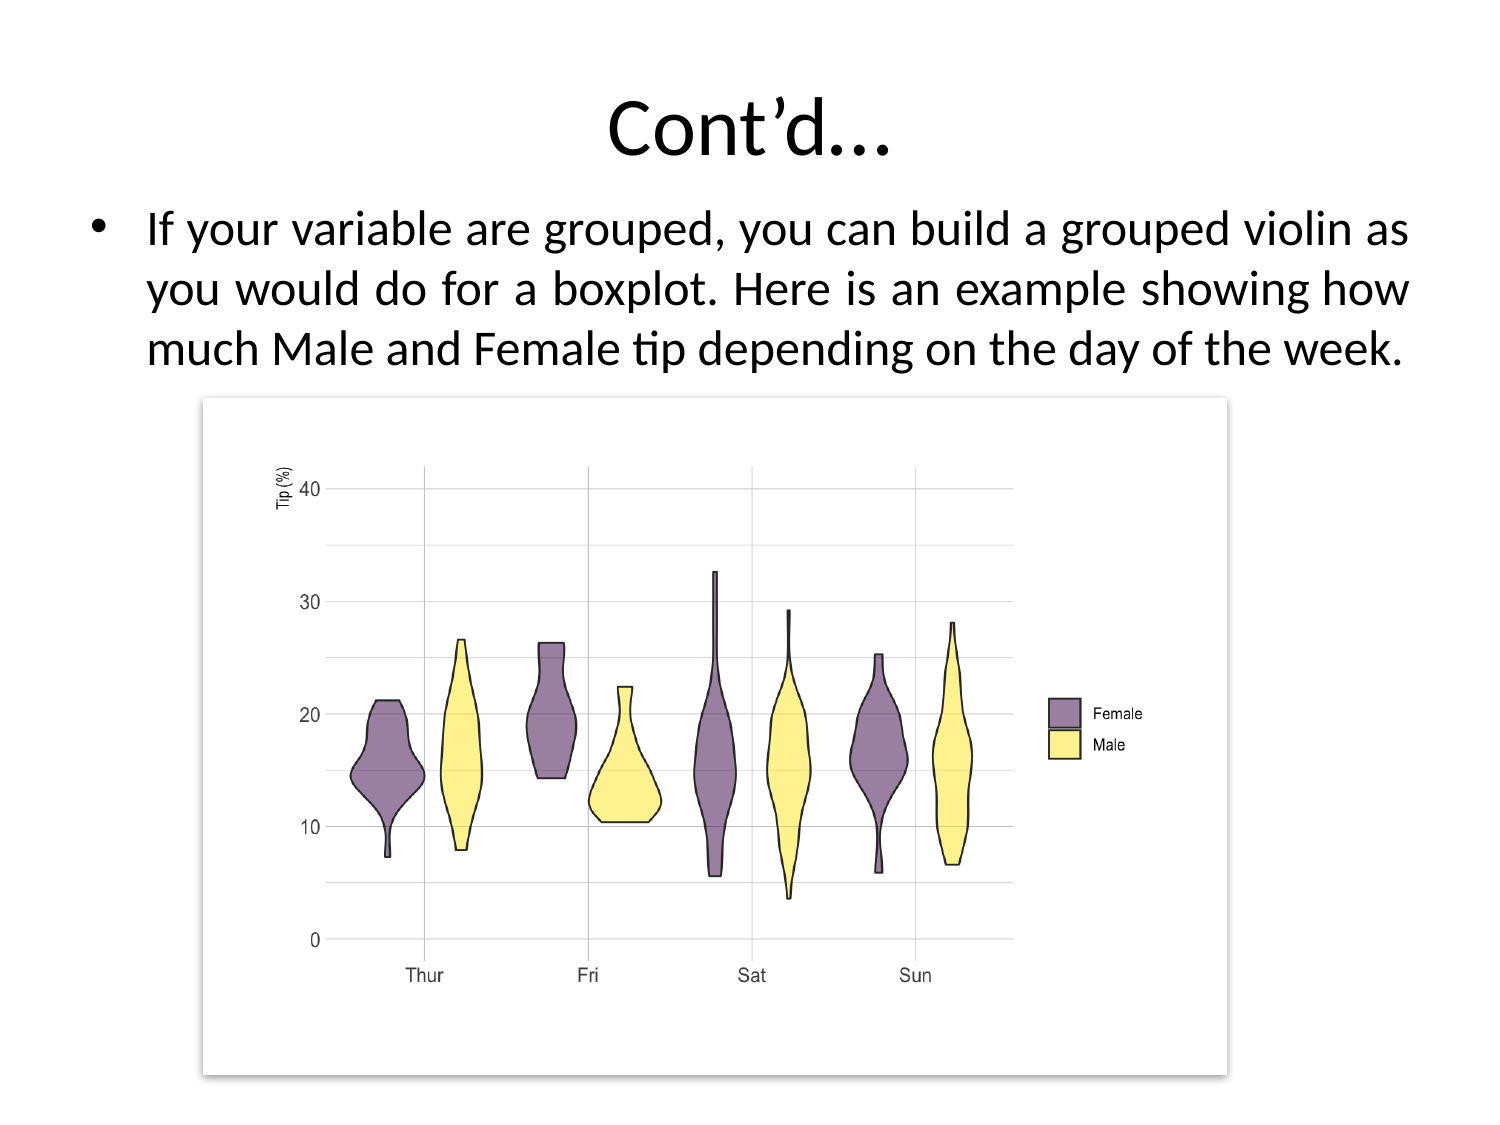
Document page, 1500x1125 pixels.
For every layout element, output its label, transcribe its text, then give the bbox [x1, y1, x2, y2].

title Cont’d… [75, 24, 1425, 187]
list If your variable are grouped, you can build a grouped violin as you would do for a boxplot. Here is an example showing how much Male and Female tip depending on the day of the week. [75, 187, 1425, 930]
picture [217, 412, 1213, 1061]
